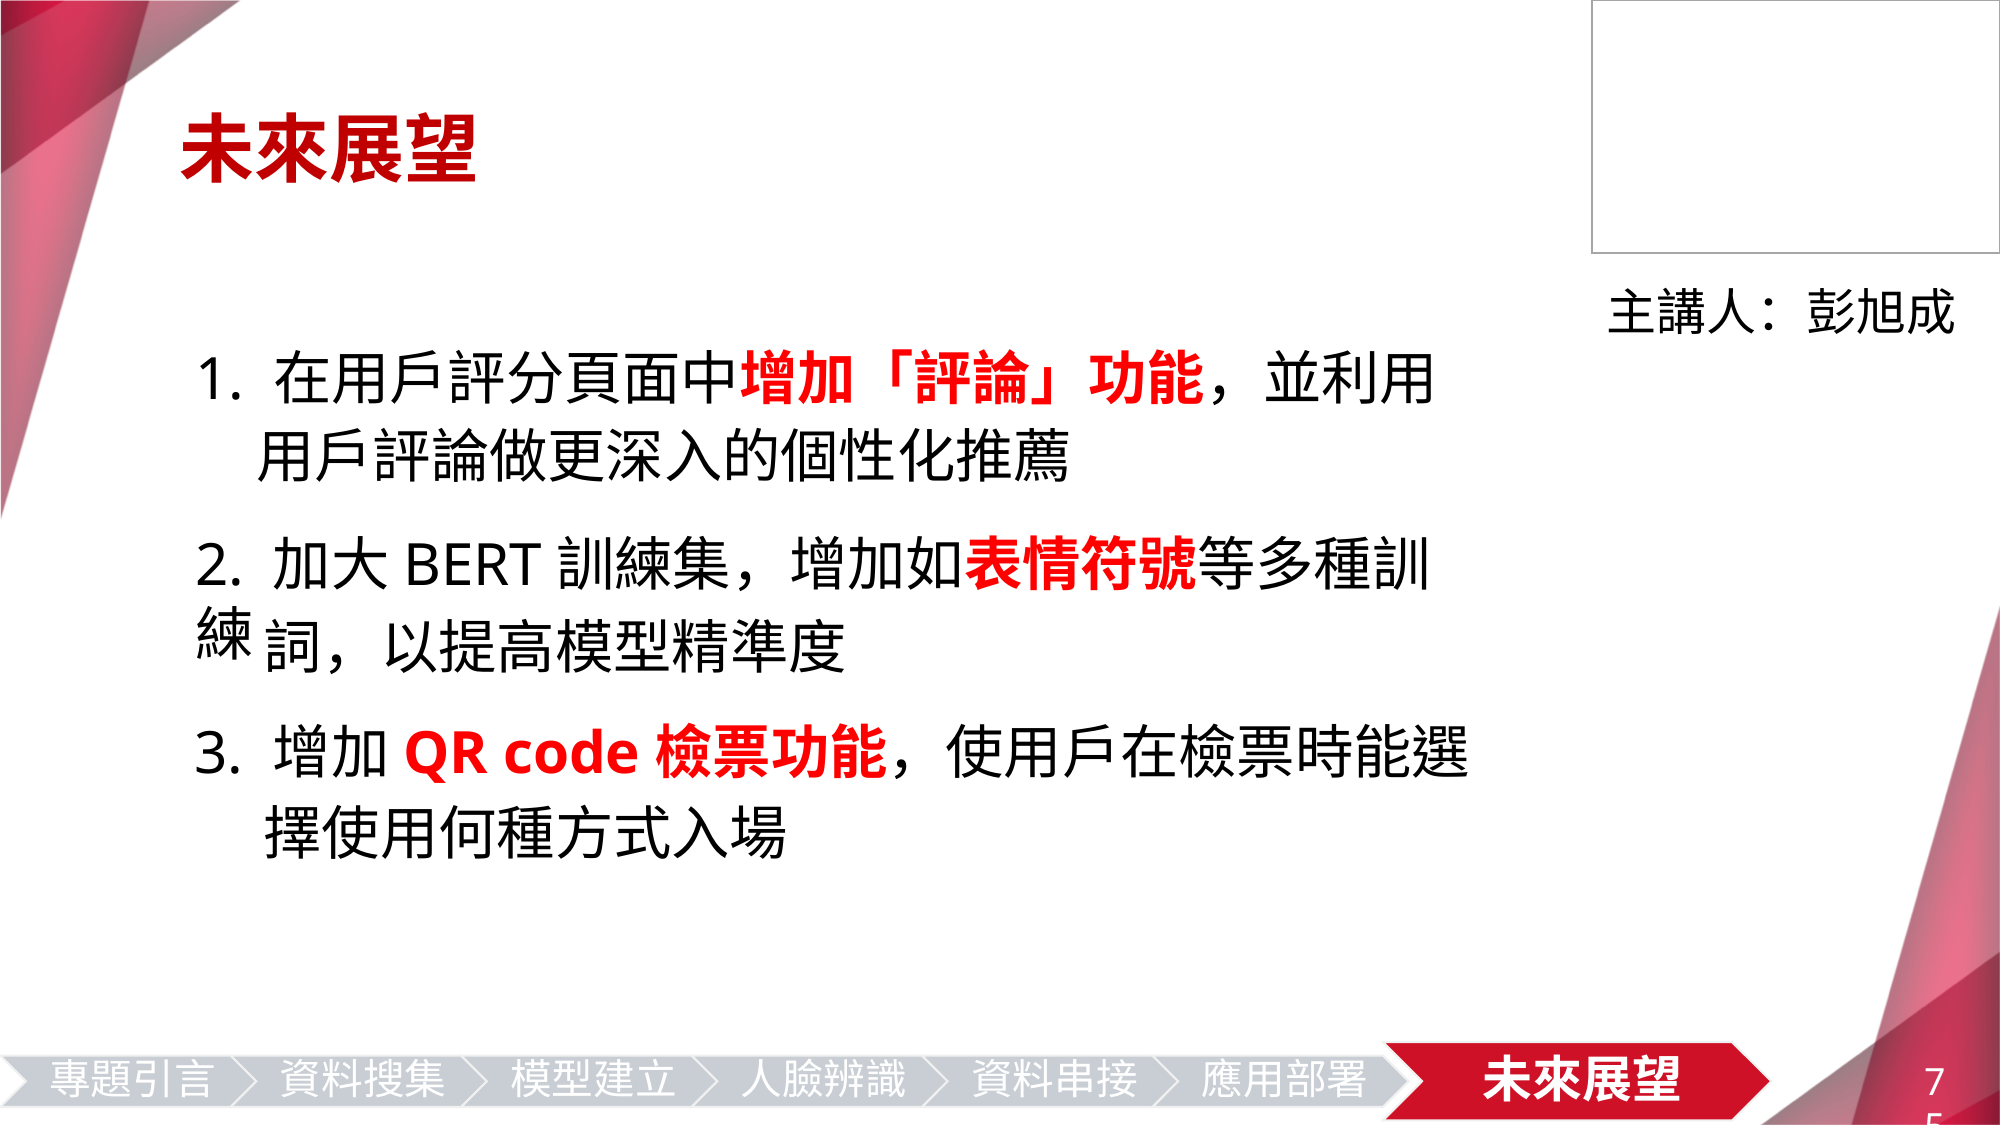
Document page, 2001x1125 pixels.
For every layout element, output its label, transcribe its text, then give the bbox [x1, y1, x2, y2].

text_box 2. 加大BERT訓練集，增加如表情符號等多種訓練 [180, 519, 1460, 675]
text_box [1591, 0, 2000, 254]
text_box 75 [1909, 1050, 1979, 1125]
text_box 詞，以提高模型精準度 [249, 603, 862, 688]
picture [1, 1, 303, 519]
text_box 用戶評論做更深入的個性化推薦 [241, 411, 1149, 497]
text_box 未來展望 [165, 93, 495, 199]
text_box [0, 1022, 1772, 1125]
text_box 主講人：彭旭成 [1591, 273, 2000, 348]
picture [1698, 606, 2000, 1124]
text_box 1. 在用戶評分頁面中增加「評論」功能，並利用 [180, 333, 1491, 419]
text_box 擇使用何種方式入場 [248, 788, 803, 874]
text_box 3. 增加QR code檢票功能，使用戶在檢票時能選 [180, 707, 1513, 793]
